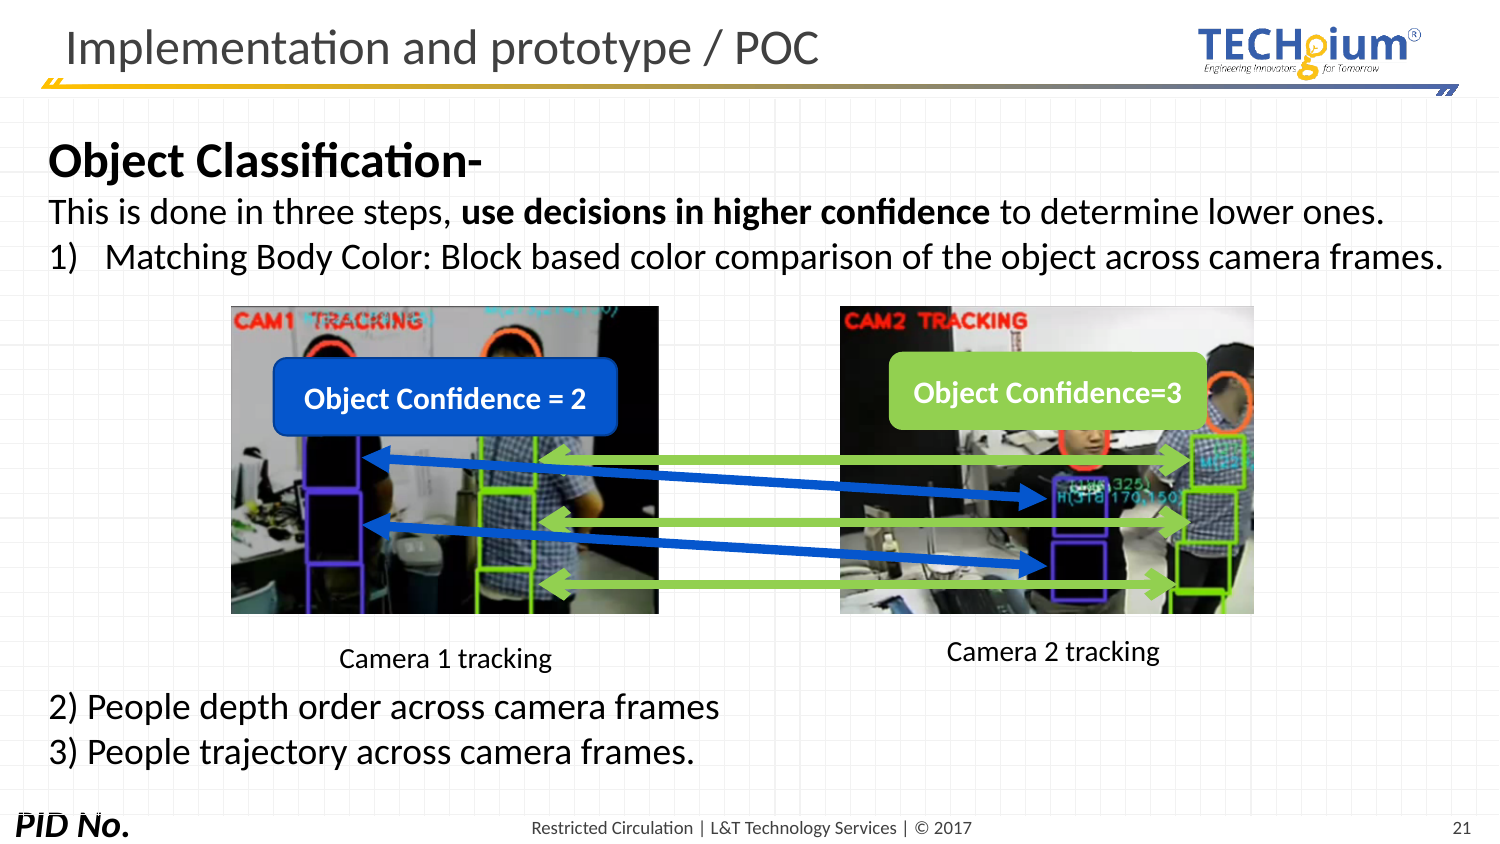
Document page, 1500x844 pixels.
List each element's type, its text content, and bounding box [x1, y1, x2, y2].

picture [231, 306, 659, 614]
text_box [361, 457, 1048, 499]
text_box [361, 524, 1048, 567]
text_box Camera 2 tracking [932, 625, 1206, 675]
title Implementation and prototype / POC [50, 0, 1450, 83]
text_box Object Classification- This is done in three steps, use decisions in higher confidence to determine lower ones. Matching Body Color: Block based color comparison of the object across camera frames. 2) People depth order across camera frames 3) People trajectory across camera frames. [33, 119, 1463, 780]
picture [840, 306, 1254, 614]
text_box Camera 1 tracking [324, 631, 599, 682]
